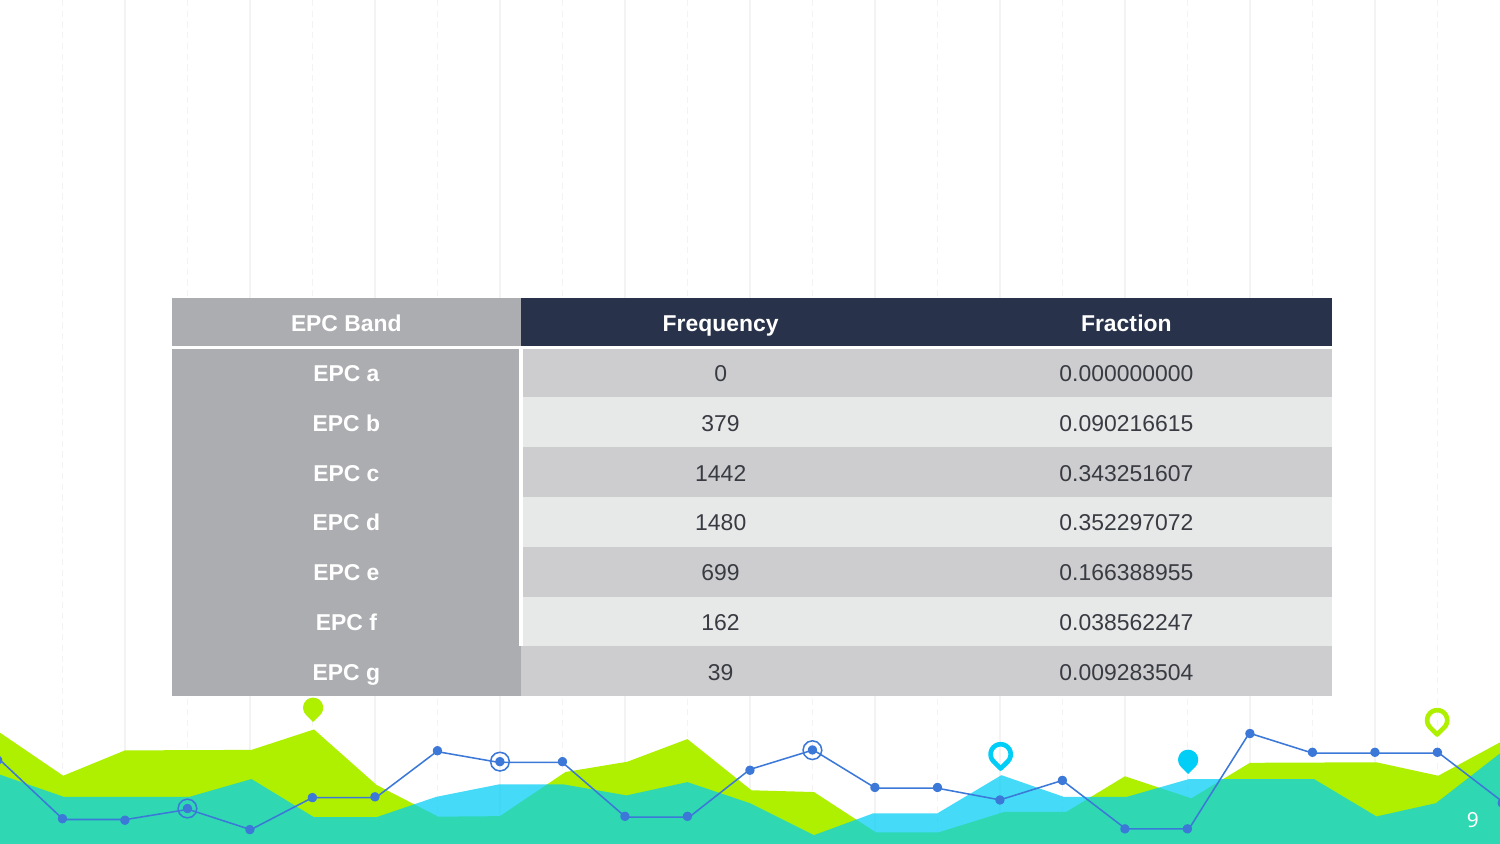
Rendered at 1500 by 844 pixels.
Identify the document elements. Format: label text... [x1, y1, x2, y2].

table_cell EPC a [172, 349, 519, 397]
table_cell 0.090216615 [920, 397, 1332, 447]
table_header Frequency [521, 298, 920, 346]
table_cell 379 [523, 397, 920, 447]
table_cell 0.343251607 [920, 447, 1332, 497]
table_cell 1442 [523, 447, 920, 497]
table_cell 0.352297072 [920, 497, 1332, 547]
table_cell EPC f [172, 597, 519, 646]
table_cell 1480 [523, 497, 920, 547]
table_header Fraction [920, 298, 1332, 346]
slide_number 9 [1403, 791, 1494, 844]
table_cell 39 [521, 646, 920, 696]
table_cell EPC g [172, 646, 521, 696]
table_cell EPC e [172, 547, 519, 597]
table_cell 0 [523, 349, 920, 397]
table_cell 0.000000000 [920, 349, 1332, 397]
table_cell 162 [523, 597, 920, 646]
table_cell 0.166388955 [920, 547, 1332, 597]
table_cell EPC d [172, 497, 519, 547]
table_cell 0.009283504 [920, 646, 1332, 696]
table_cell 0.038562247 [920, 597, 1332, 646]
table_header EPC Band [172, 298, 521, 346]
table_cell 699 [523, 547, 920, 597]
table_cell EPC b [172, 397, 519, 447]
table_cell EPC c [172, 447, 519, 497]
